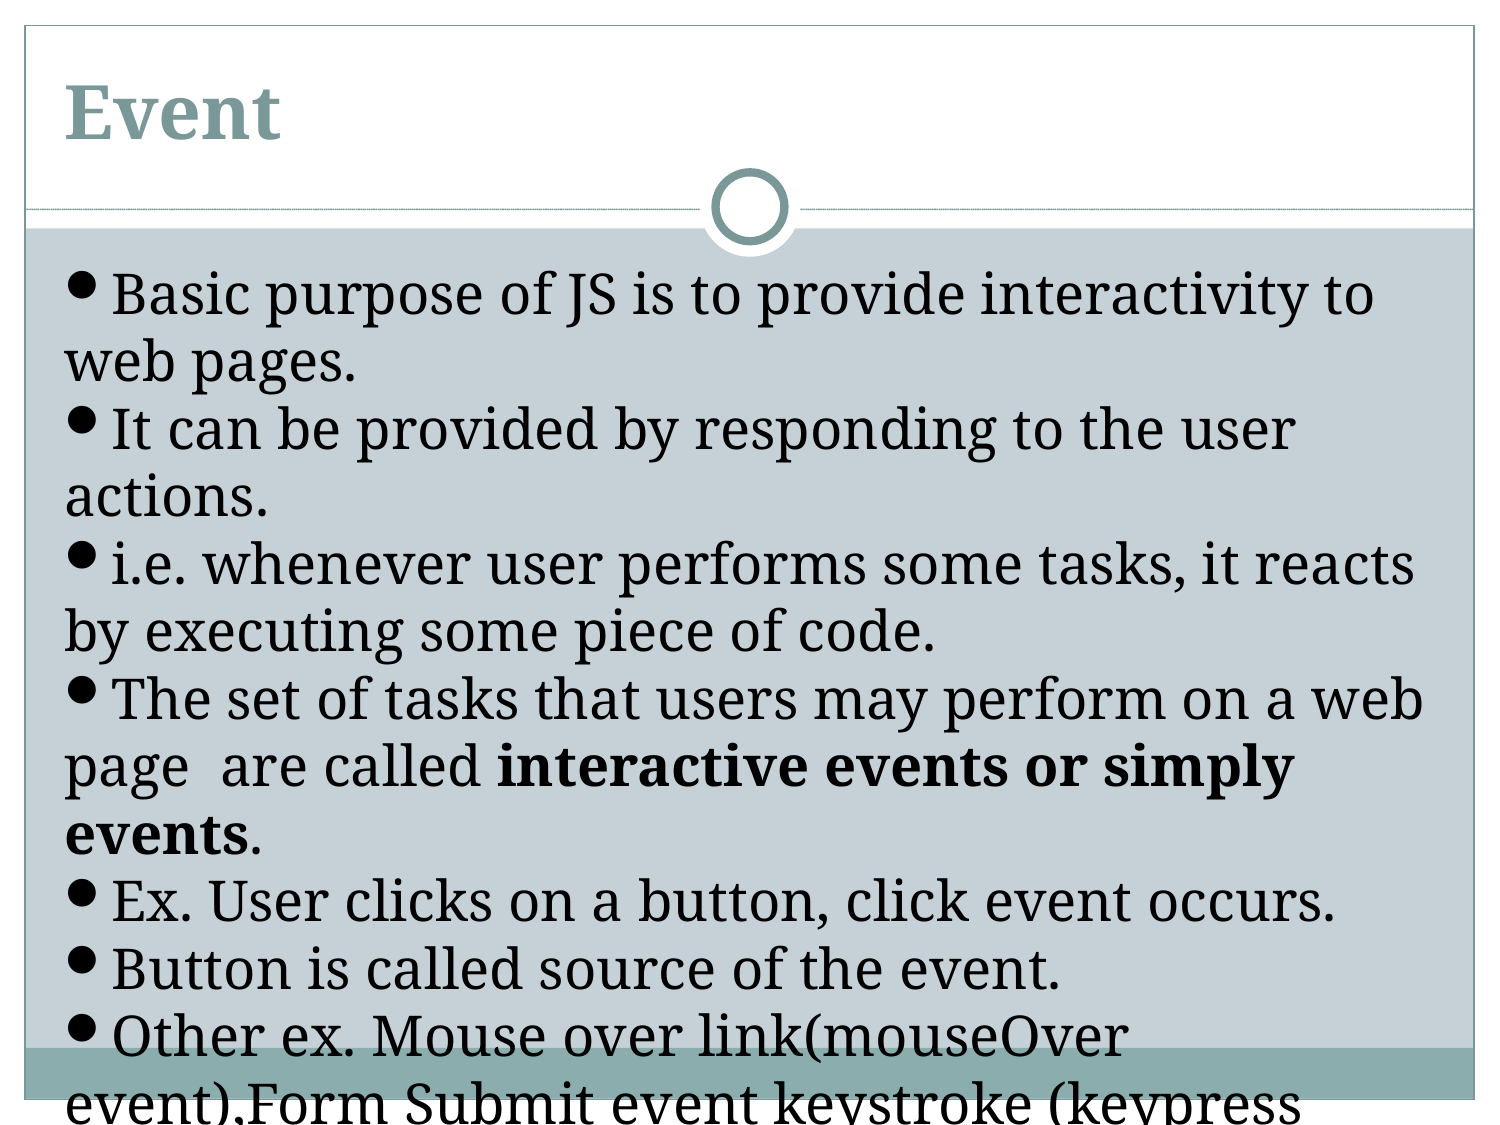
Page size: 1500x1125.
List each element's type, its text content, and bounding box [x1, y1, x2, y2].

text_box Event [49, 37, 1450, 162]
text_box Basic purpose of JS is to provide interactivity to web pages. It can be provided by responding to the user actions. i.e. whenever user performs some tasks, it reacts by executing some piece of code. The set of tasks that users may perform on a web page are called interactive events or simply events. Ex. User clicks on a button, click event occurs. Button is called source of the event. Other ex. Mouse over link(mouseOver event),Form Submit event keystroke (keypress event), mouseDown event,so on……. [49, 250, 1445, 1001]
